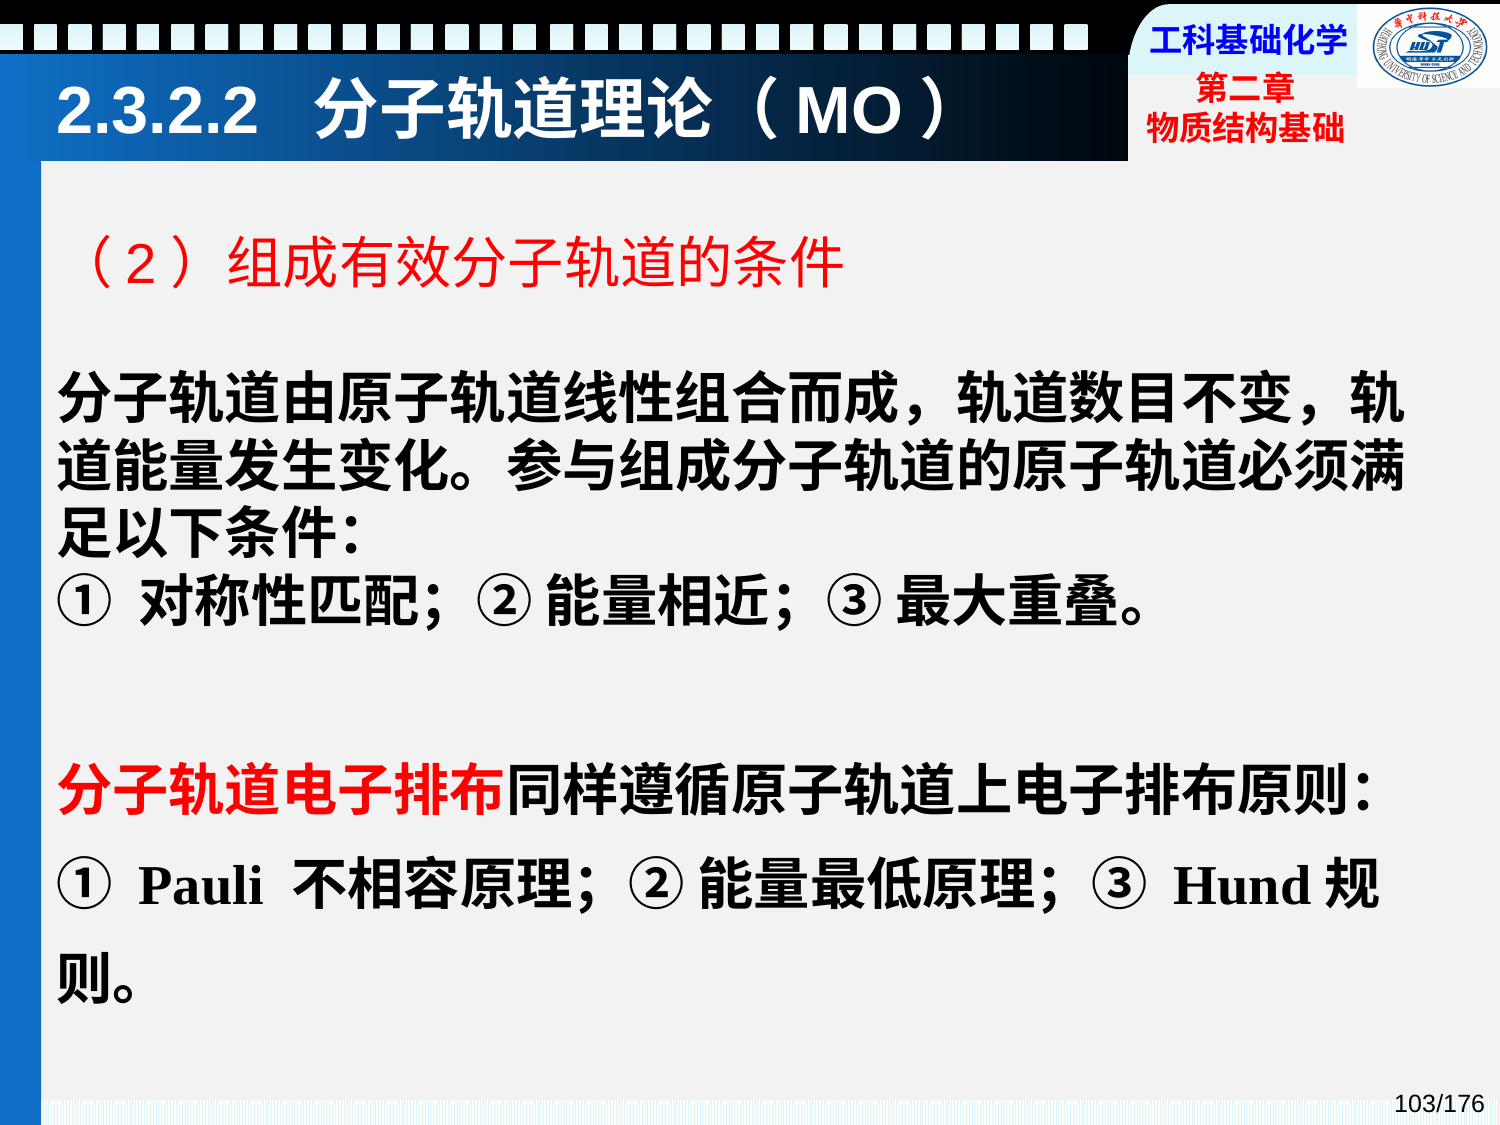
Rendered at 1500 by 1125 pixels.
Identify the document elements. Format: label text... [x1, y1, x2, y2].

picture [1357, 4, 1500, 88]
text_box （2）组成有效分子轨道的条件 分子轨道由原子轨道线性组合而成，轨道数目不变，轨道能量发生变化。参与组成分子轨道的原子轨道必须满足以下条件： ① 对称性匹配；② 能量相近；③ 最大重叠。 分子轨道电子排布同样遵循原子轨道上电子排布原则：① Pauli 不相容原理；② 能量最低原理；③ Hund规则。 [41, 219, 1471, 1018]
title 2.3.2.2 分子轨道理论（MO） [41, 51, 1117, 163]
